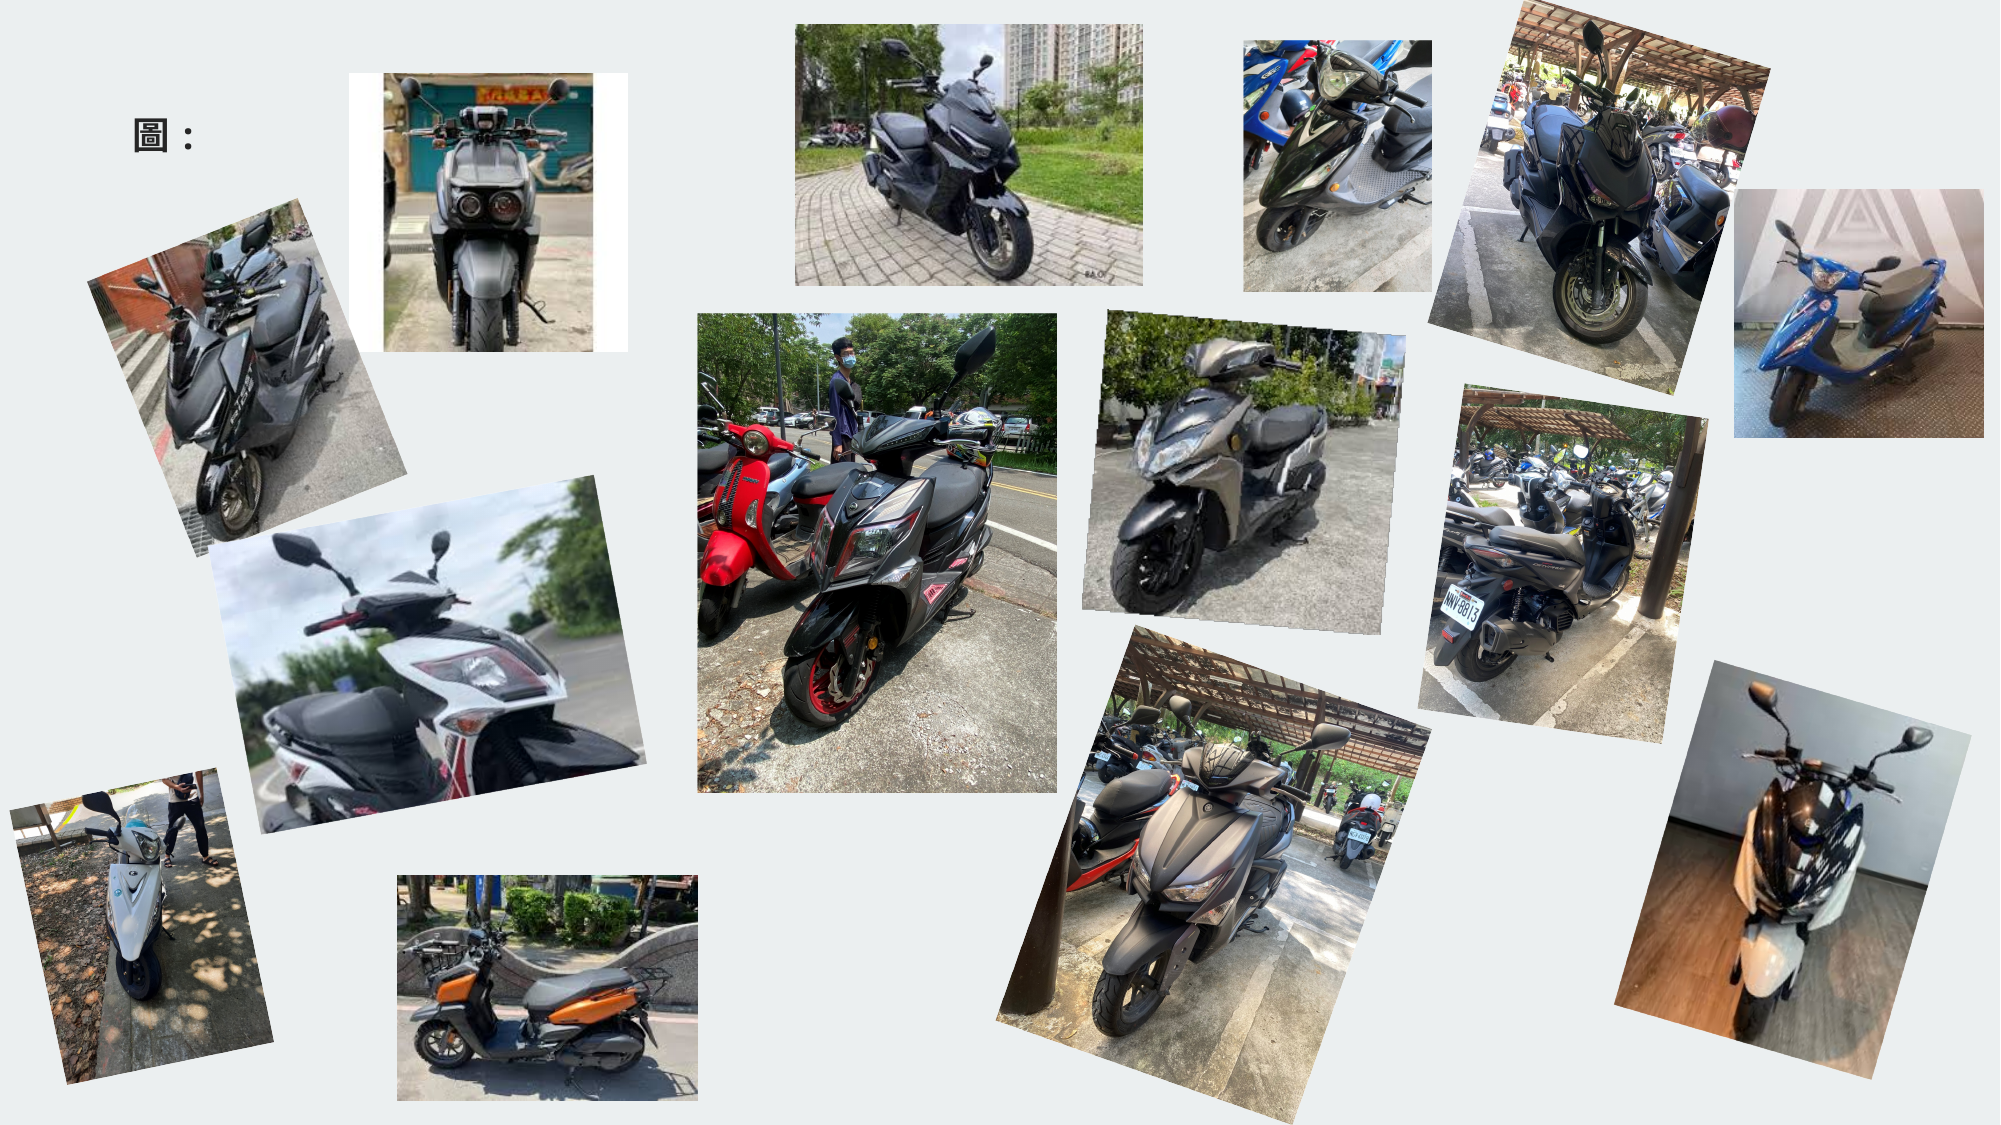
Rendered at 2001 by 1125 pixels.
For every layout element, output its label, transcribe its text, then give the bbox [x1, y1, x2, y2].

picture [794, 24, 1143, 286]
picture [397, 875, 698, 1101]
picture [1212, 0, 1984, 438]
picture [1418, 384, 1971, 1079]
picture [1, 73, 1431, 1124]
text_box 圖: [117, 105, 202, 165]
